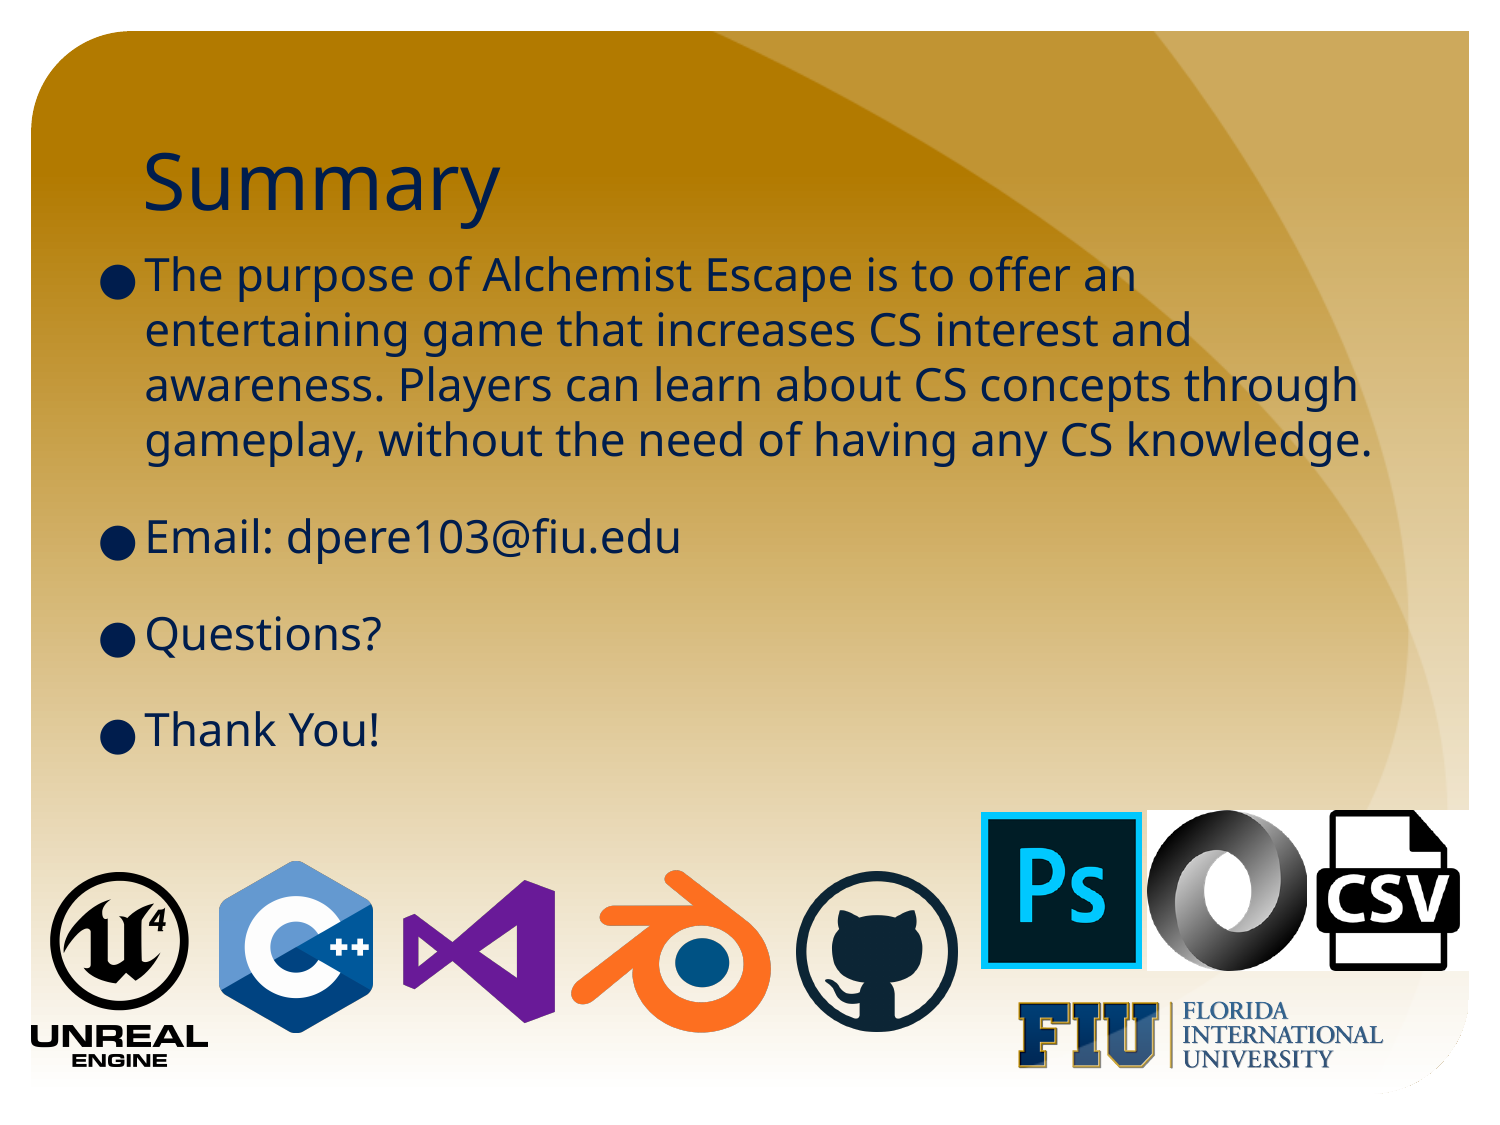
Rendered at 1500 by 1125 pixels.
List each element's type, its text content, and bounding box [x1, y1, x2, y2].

title Summary [127, 62, 1372, 234]
list The purpose of Alchemist Escape is to offer an entertaining game that increases CS interest and awareness. Players can learn about CS concepts through gameplay, without the need of having any CS knowledge. Email: dpere103@fiu.edu Questions? Thank You! [82, 238, 1417, 929]
picture [24, 30, 1473, 1094]
